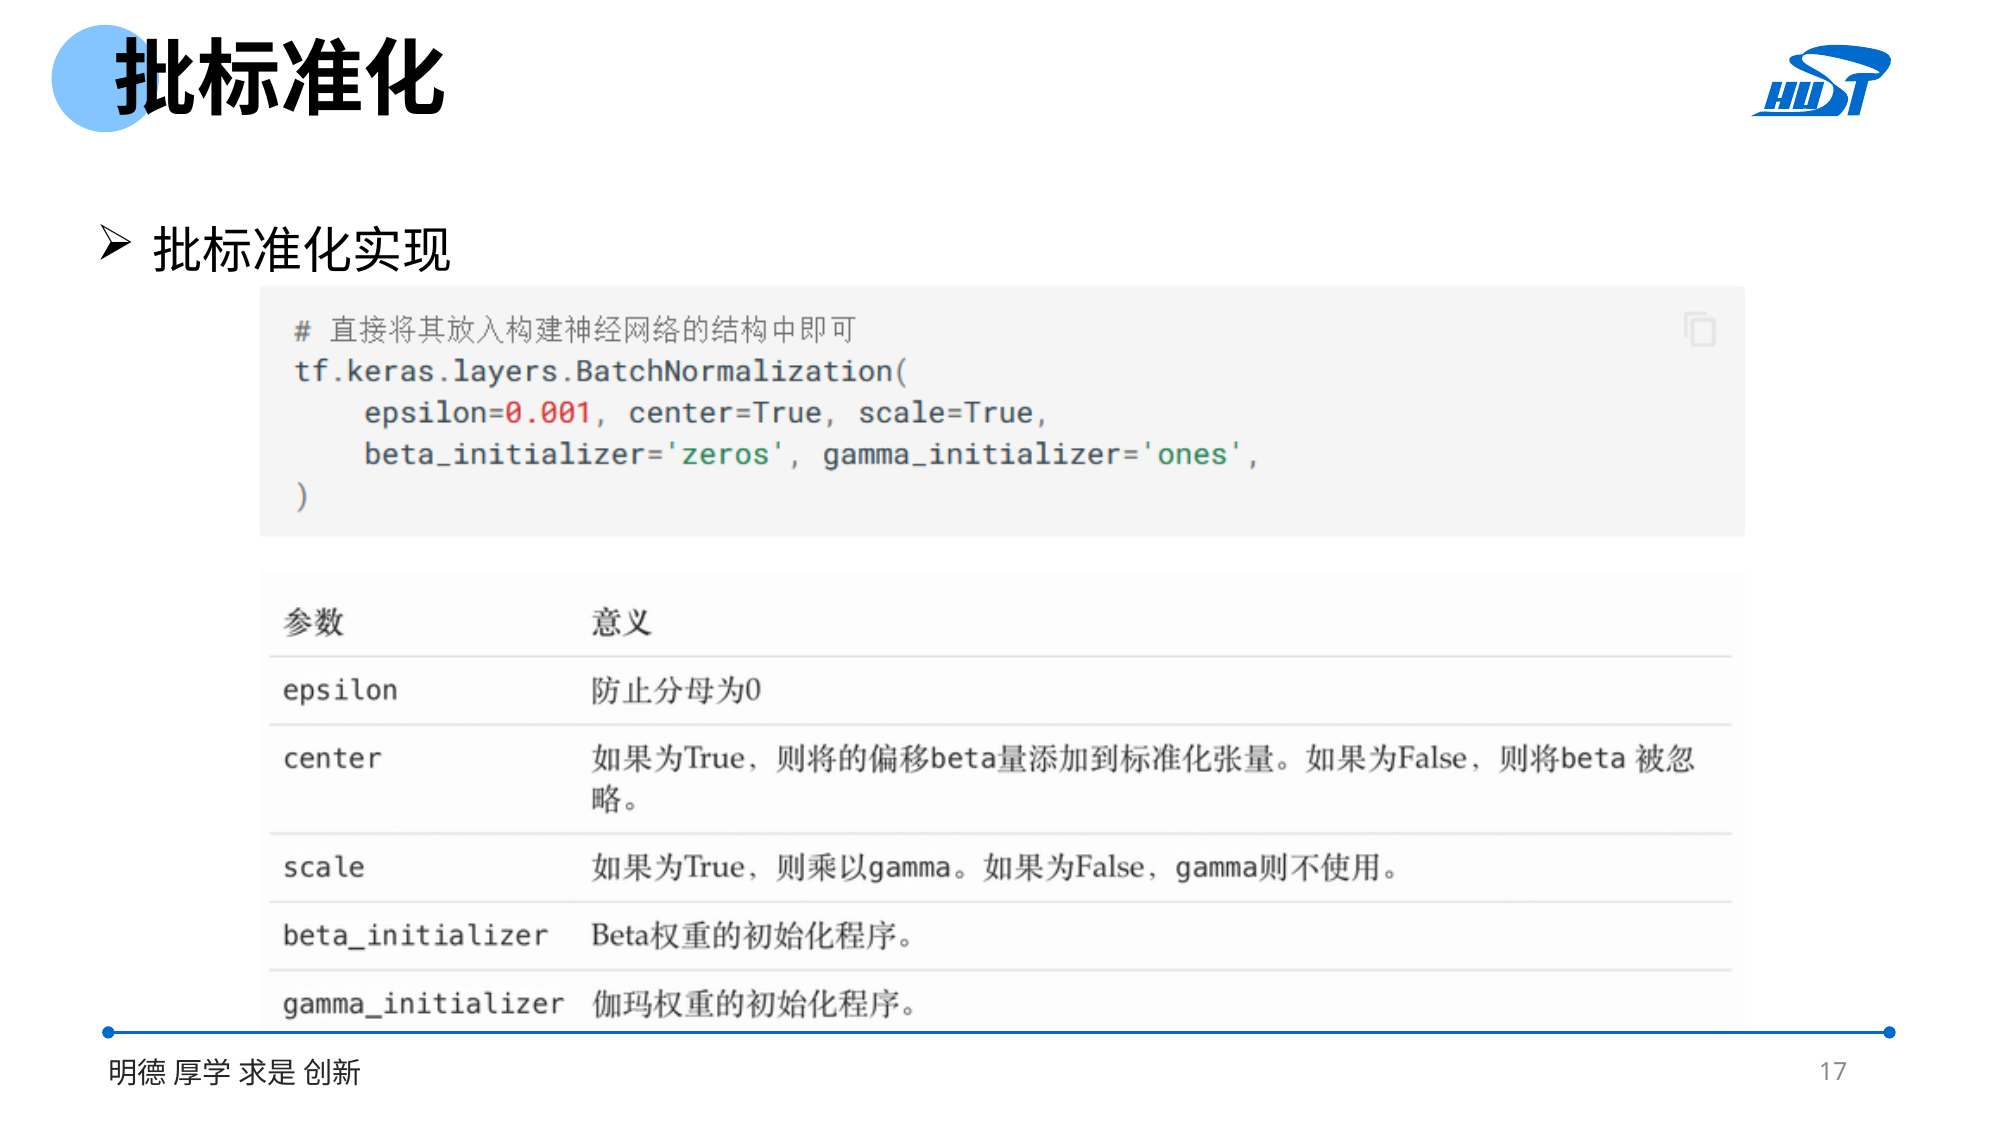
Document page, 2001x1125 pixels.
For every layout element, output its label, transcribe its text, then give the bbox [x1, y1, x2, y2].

slide_number 17 [1412, 1042, 1863, 1103]
text_box 批标准化 [99, 17, 1100, 133]
text_box 批标准化实现 [81, 181, 1083, 287]
picture [255, 276, 1745, 1032]
